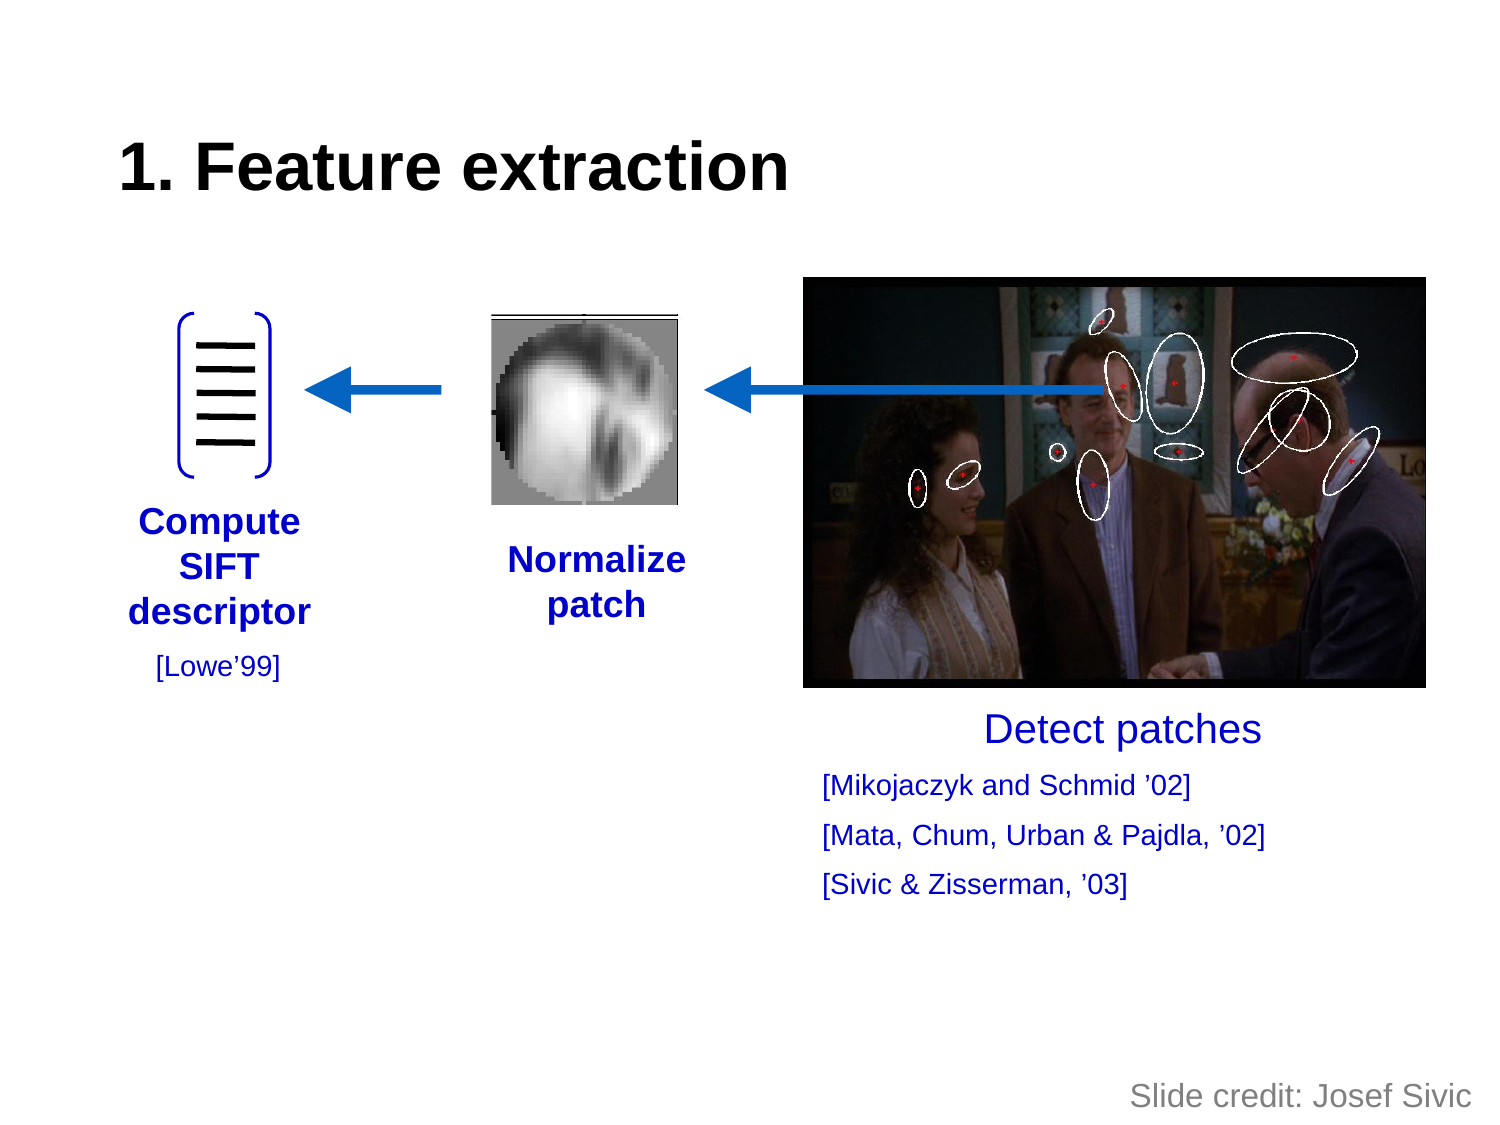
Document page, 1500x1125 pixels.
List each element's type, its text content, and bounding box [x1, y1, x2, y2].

text_box [703, 379, 803, 401]
picture [491, 314, 682, 505]
text_box [303, 379, 442, 401]
text_box Slide credit: Josef Sivic [1114, 1066, 1488, 1121]
text_box Detect patches [Mikojaczyk and Schmid ’02] [Mata, Chum, Urban & Pajdla, ’02] [Sivic & Zisserman, ’03] [807, 694, 1439, 909]
text_box Normalize patch [452, 527, 742, 633]
title 1. Feature extraction [103, 59, 1397, 278]
text_box Compute SIFT descriptor [Lowe’99] [91, 489, 348, 690]
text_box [178, 313, 270, 478]
picture [803, 277, 1426, 688]
